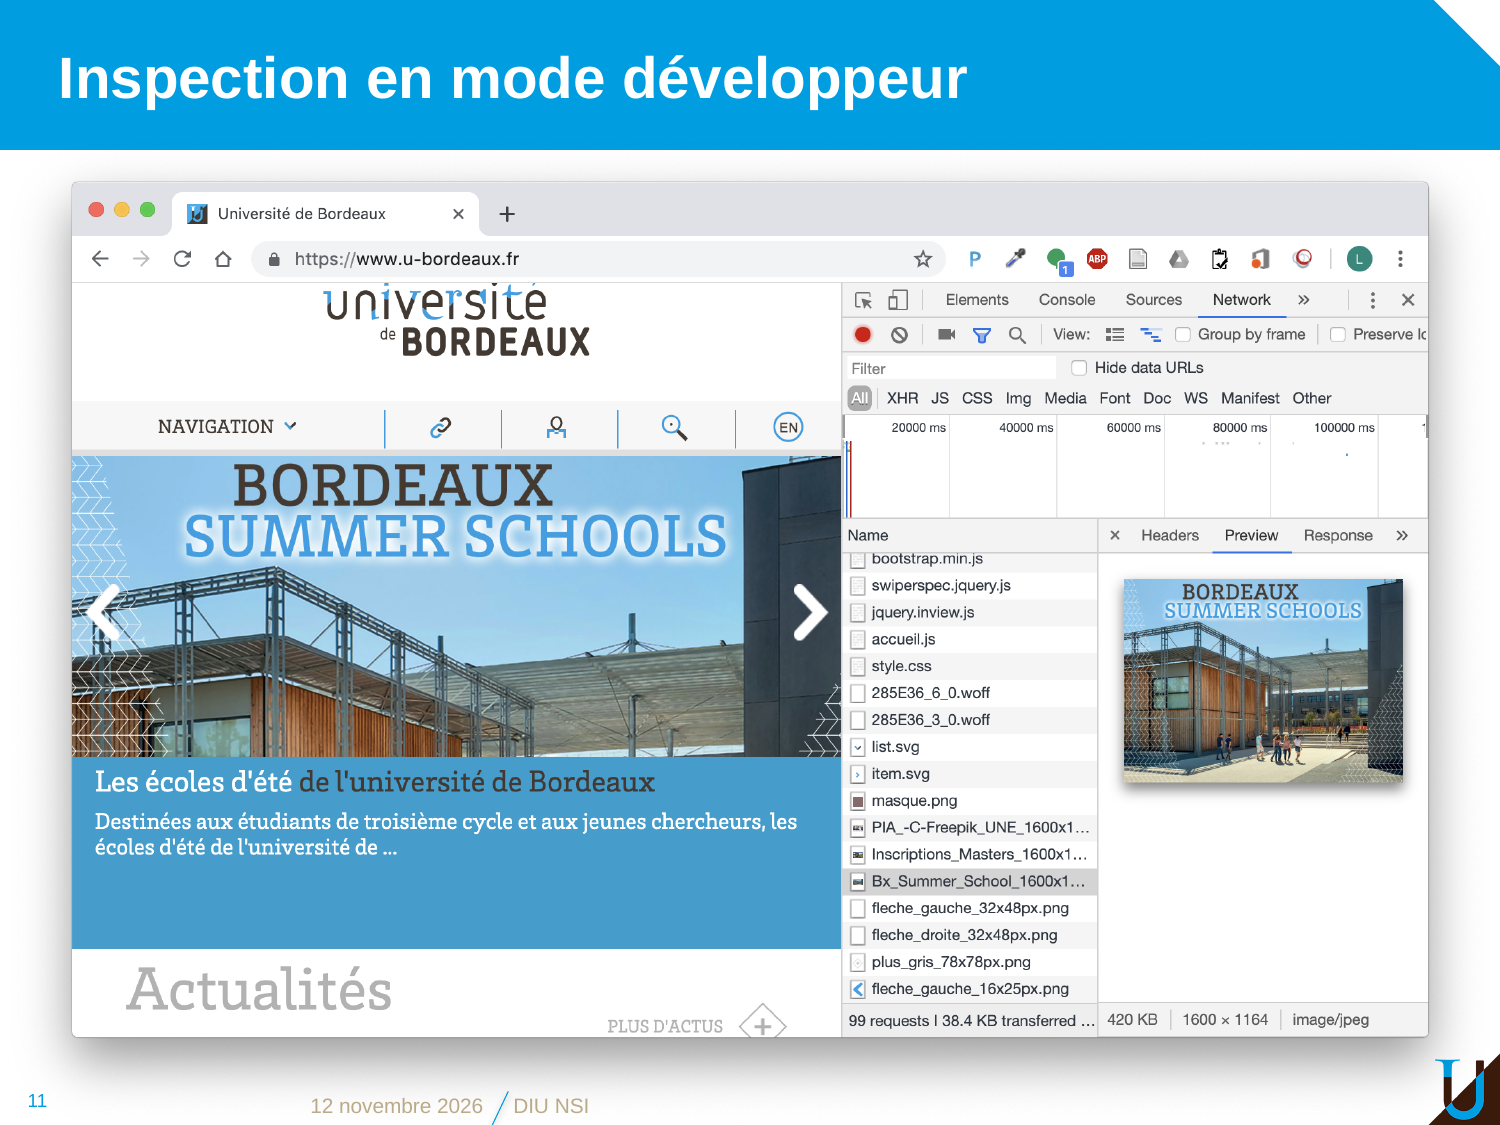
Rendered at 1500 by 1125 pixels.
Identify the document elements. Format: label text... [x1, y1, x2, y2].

picture [0, 151, 1500, 1125]
title Inspection en mode développeur [0, 0, 1425, 133]
